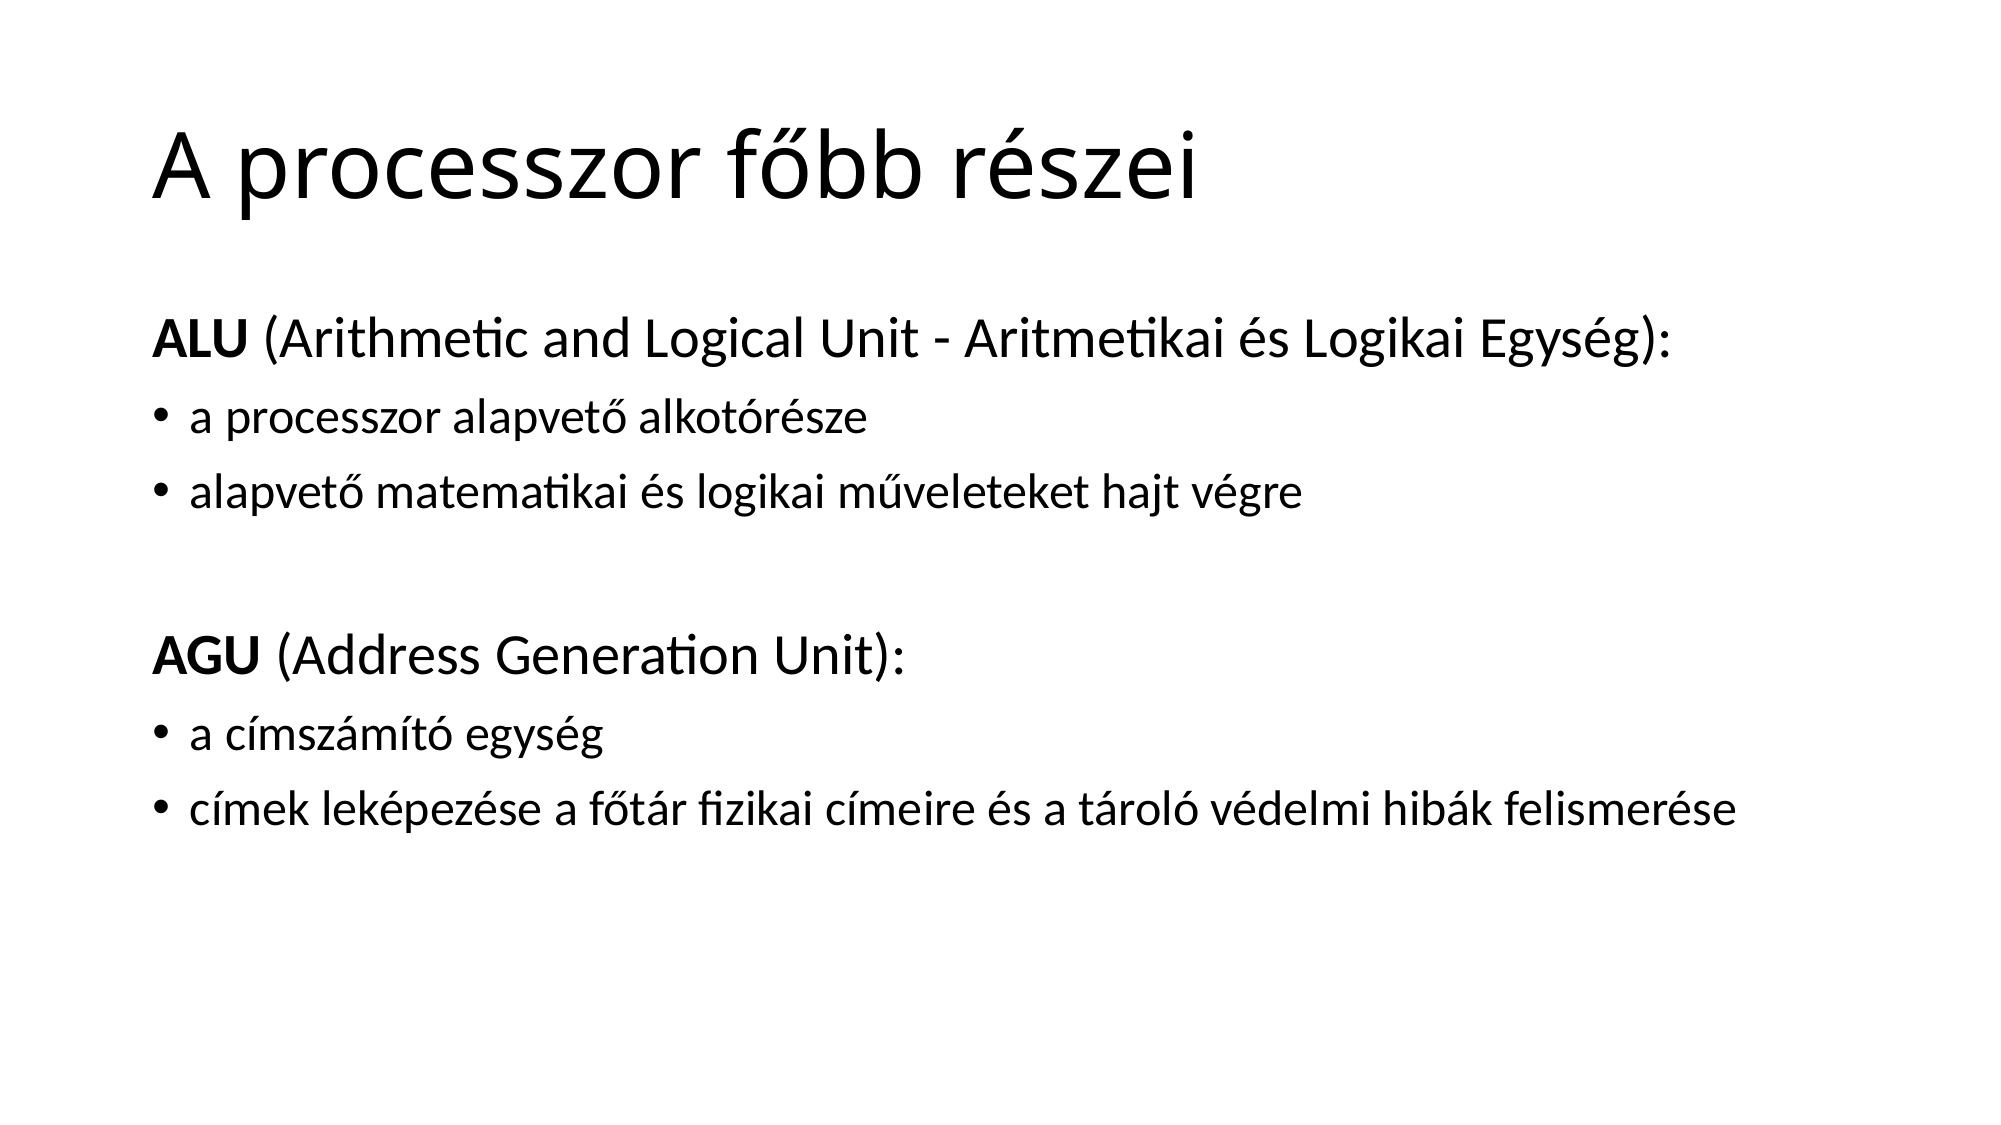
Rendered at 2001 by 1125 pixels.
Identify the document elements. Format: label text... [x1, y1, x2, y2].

list ALU (Arithmetic and Logical Unit - Aritmetikai és Logikai Egység): a processzor alapvető alkotórésze alapvető matematikai és logikai műveleteket hajt végre AGU (Address Generation Unit): a címszámító egység címek leképezése a főtár fizikai címeire és a tároló védelmi hibák felismerése [137, 299, 1863, 1014]
title A processzor főbb részei [137, 59, 1863, 278]
